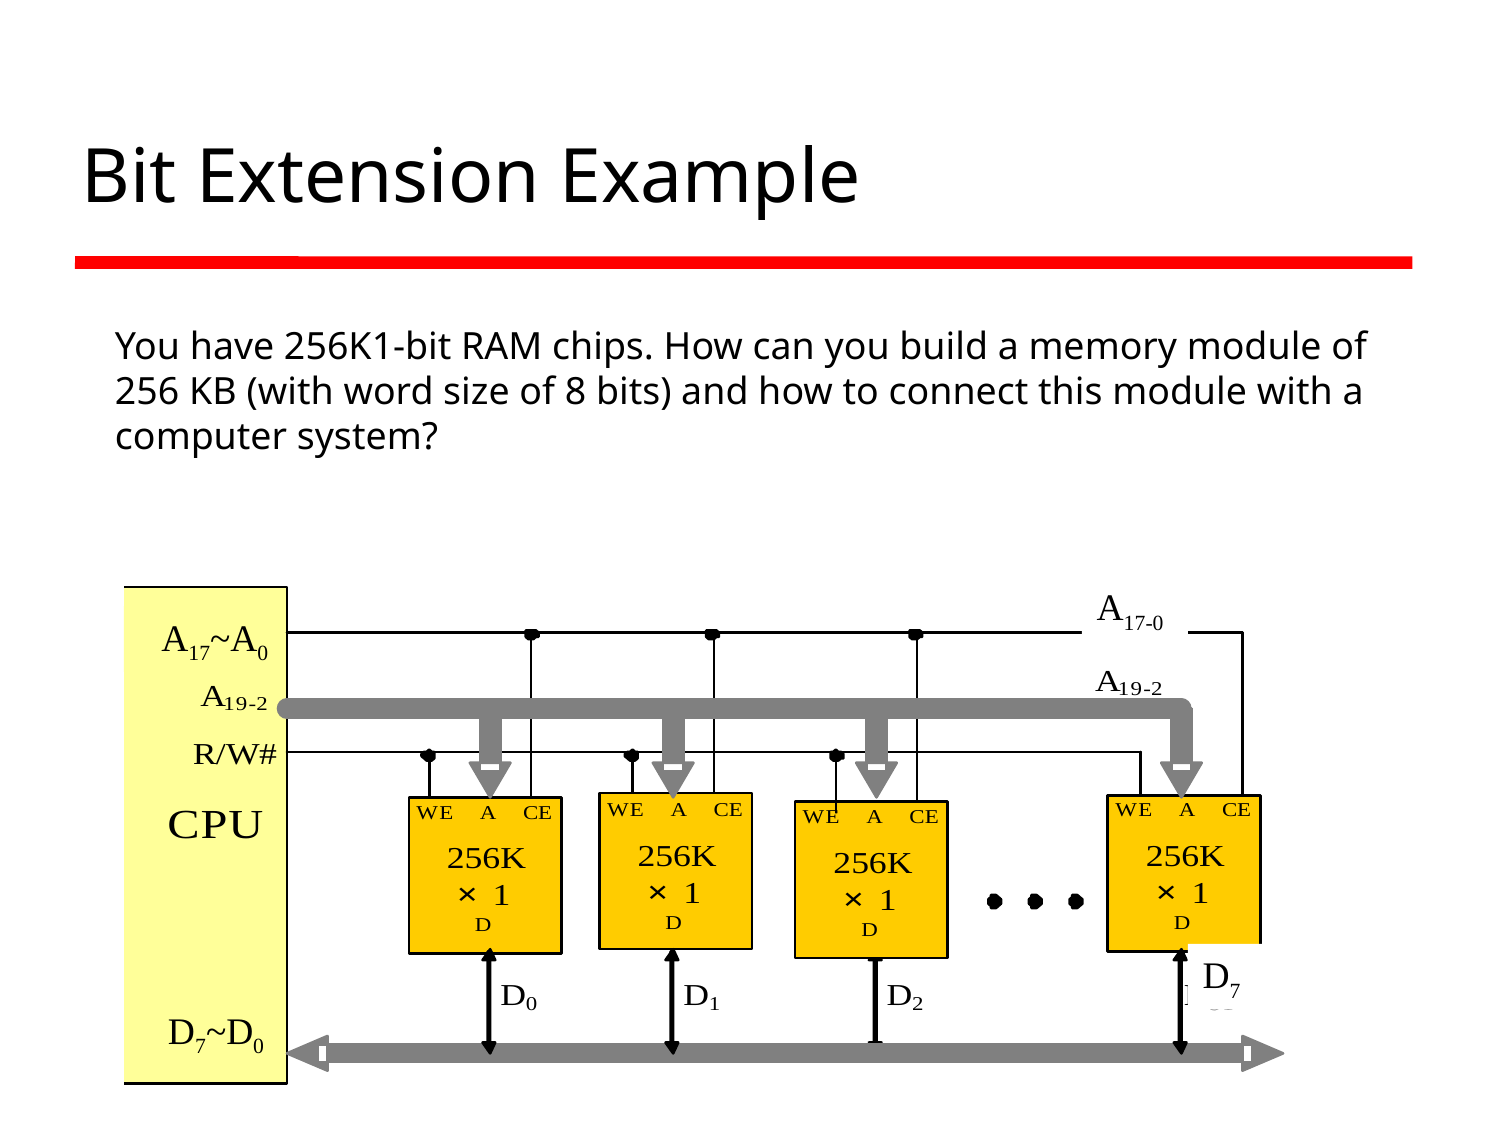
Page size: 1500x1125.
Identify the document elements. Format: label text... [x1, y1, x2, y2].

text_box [123, 432, 1354, 1125]
title Bit Extension Example [66, 37, 1413, 226]
